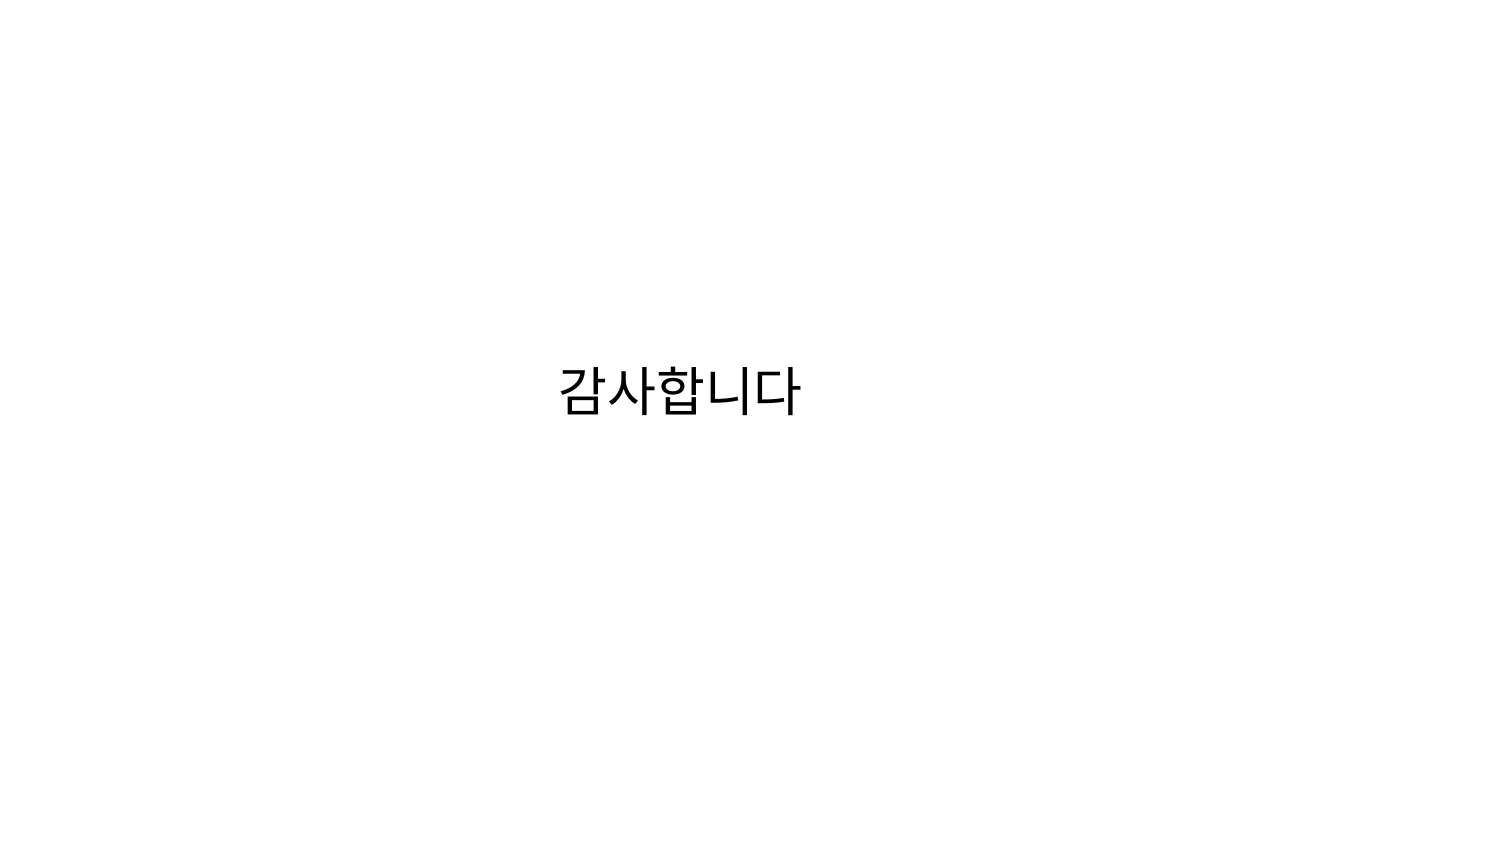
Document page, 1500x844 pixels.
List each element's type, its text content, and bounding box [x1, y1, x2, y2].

title 감사합니다 [543, 343, 878, 438]
